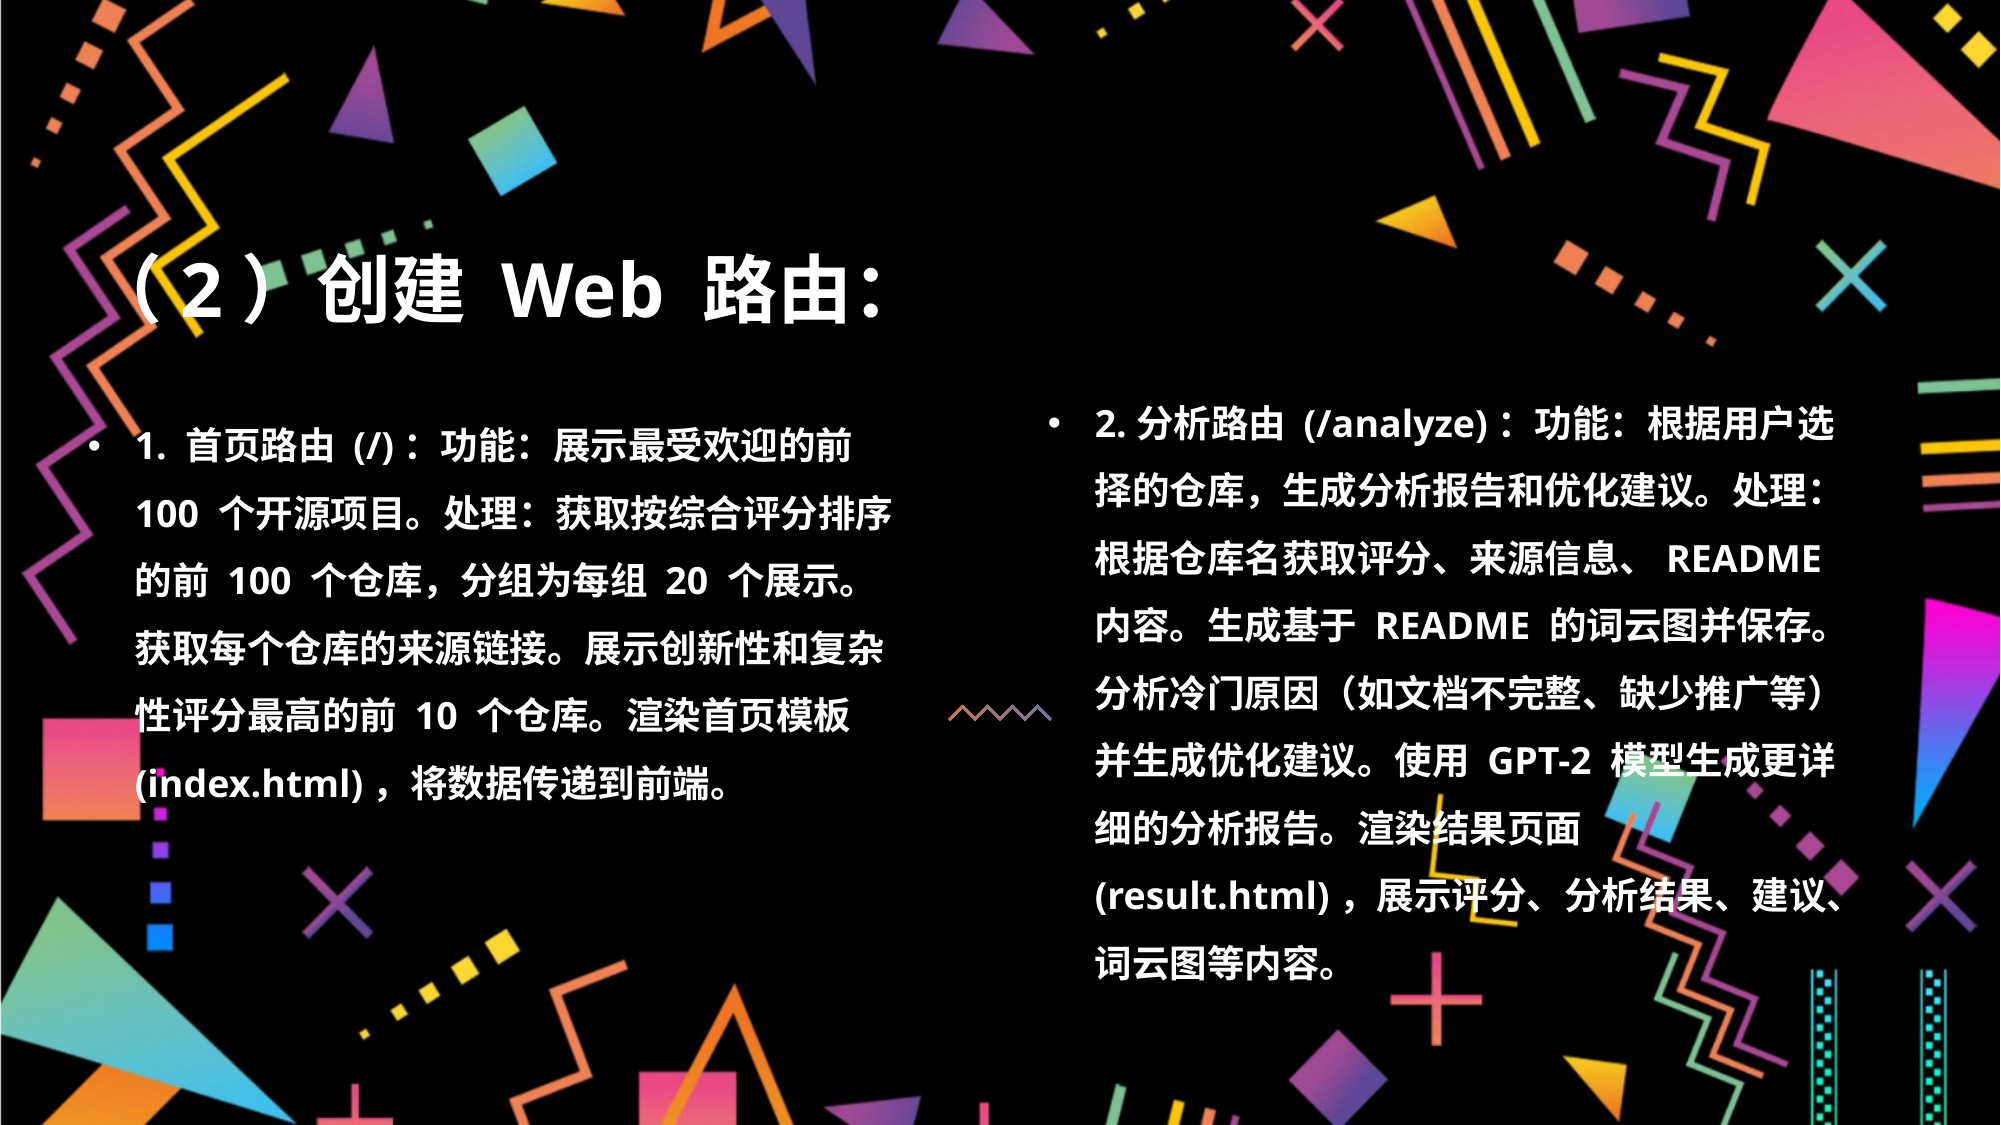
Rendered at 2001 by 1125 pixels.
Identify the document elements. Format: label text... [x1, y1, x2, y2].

picture [3, 0, 1999, 1125]
text_box （2）创建 Web 路由： 1. 首页路由 (/)：功能：展示最受欢迎的前 100 个开源项目。处理：获取按综合评分排序的前 100 个仓库，分组为每组 20 个展示。获取每个仓库的来源链接。展示创新性和复杂性评分最高的前 10 个仓库。渲染首页模板 (index.html)，将数据传递到前端。 [73, 190, 429, 1003]
text_box 2.分析路由 (/analyze)：功能：根据用户选择的仓库，生成分析报告和优化建议。处理：根据仓库名获取评分、来源信息、README 内容。生成基于 README 的词云图并保存。分析冷门原因（如文档不完整、缺少推广等）并生成优化建议。使用 GPT-2 模型生成更详细的分析报告。渲染结果页面 (result.html)，展示评分、分析结果、建议、词云图等内容。 [1571, 190, 1884, 1003]
